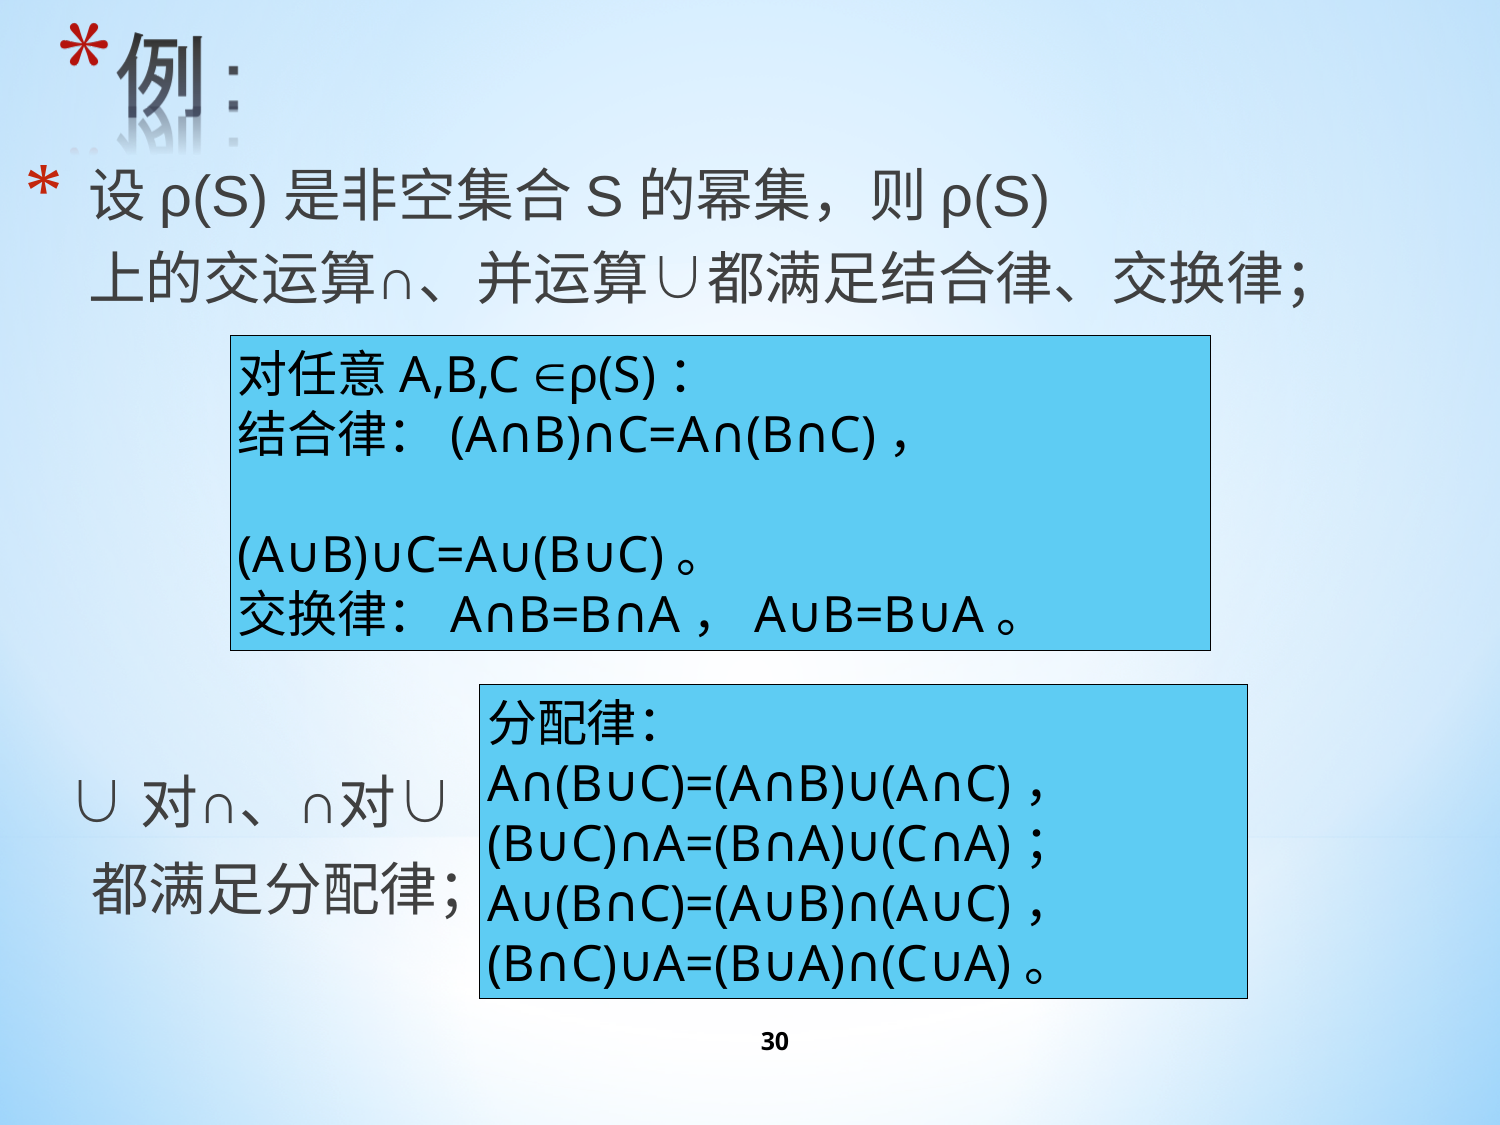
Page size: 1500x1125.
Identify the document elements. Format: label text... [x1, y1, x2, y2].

text_box 分配律：A∩(B∪C)=(A∩B)∪(A∩C)，(B∪C)∩A=(B∩A)∪(C∩A)； A∪(B∩C)=(A∪B)∩(A∪C)，(B∩C)∪A=(B∪A)∩(C∪A)。 [479, 684, 1248, 999]
text_box 对任意A,B,C ∈ρ(S)： 结合律：(A∩B)∩C=A∩(B∩C)， (A∪B)∪C=A∪(B∪C)。 交换律：A∩B=B∩A，A∪B=B∪A。 [230, 335, 1211, 651]
slide_number 30 [751, 1060, 799, 1066]
picture [0, 0, 1500, 1125]
list 设ρ(S)是非空集合S的幂集，则ρ(S) 上的交运算∩、并运算∪都满足结合律、交换律； ∪对∩、∩对∪ 都满足分配律； [17, 136, 1389, 1060]
